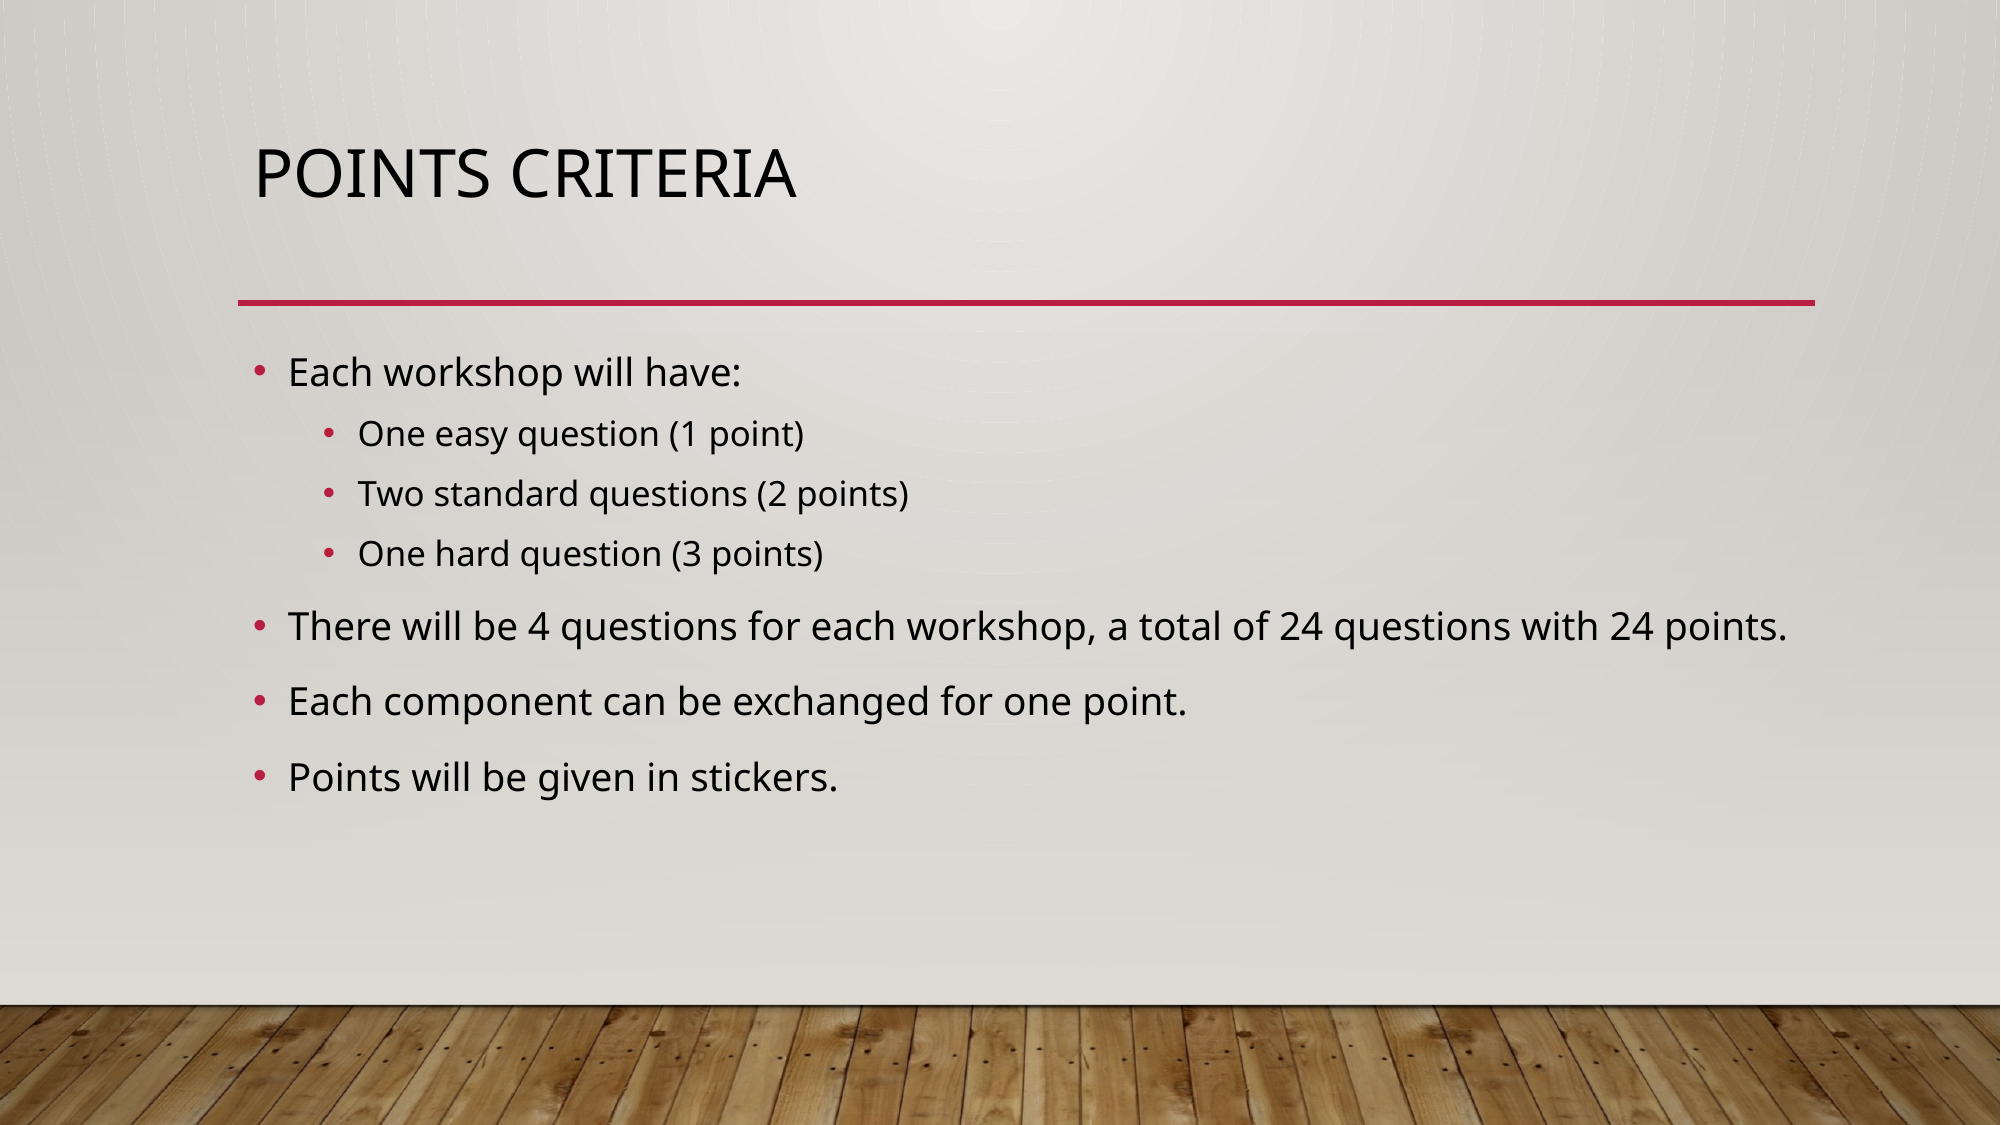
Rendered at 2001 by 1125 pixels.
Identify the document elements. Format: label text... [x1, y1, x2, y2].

title Points criteria [238, 131, 1814, 305]
list Each workshop will have: One easy question (1 point) Two standard questions (2 points) One hard question (3 points) There will be 4 questions for each workshop, a total of 24 questions with 24 points. Each component can be exchanged for one point. Points will be given in stickers. [238, 330, 1814, 897]
picture [0, 1005, 2000, 1125]
